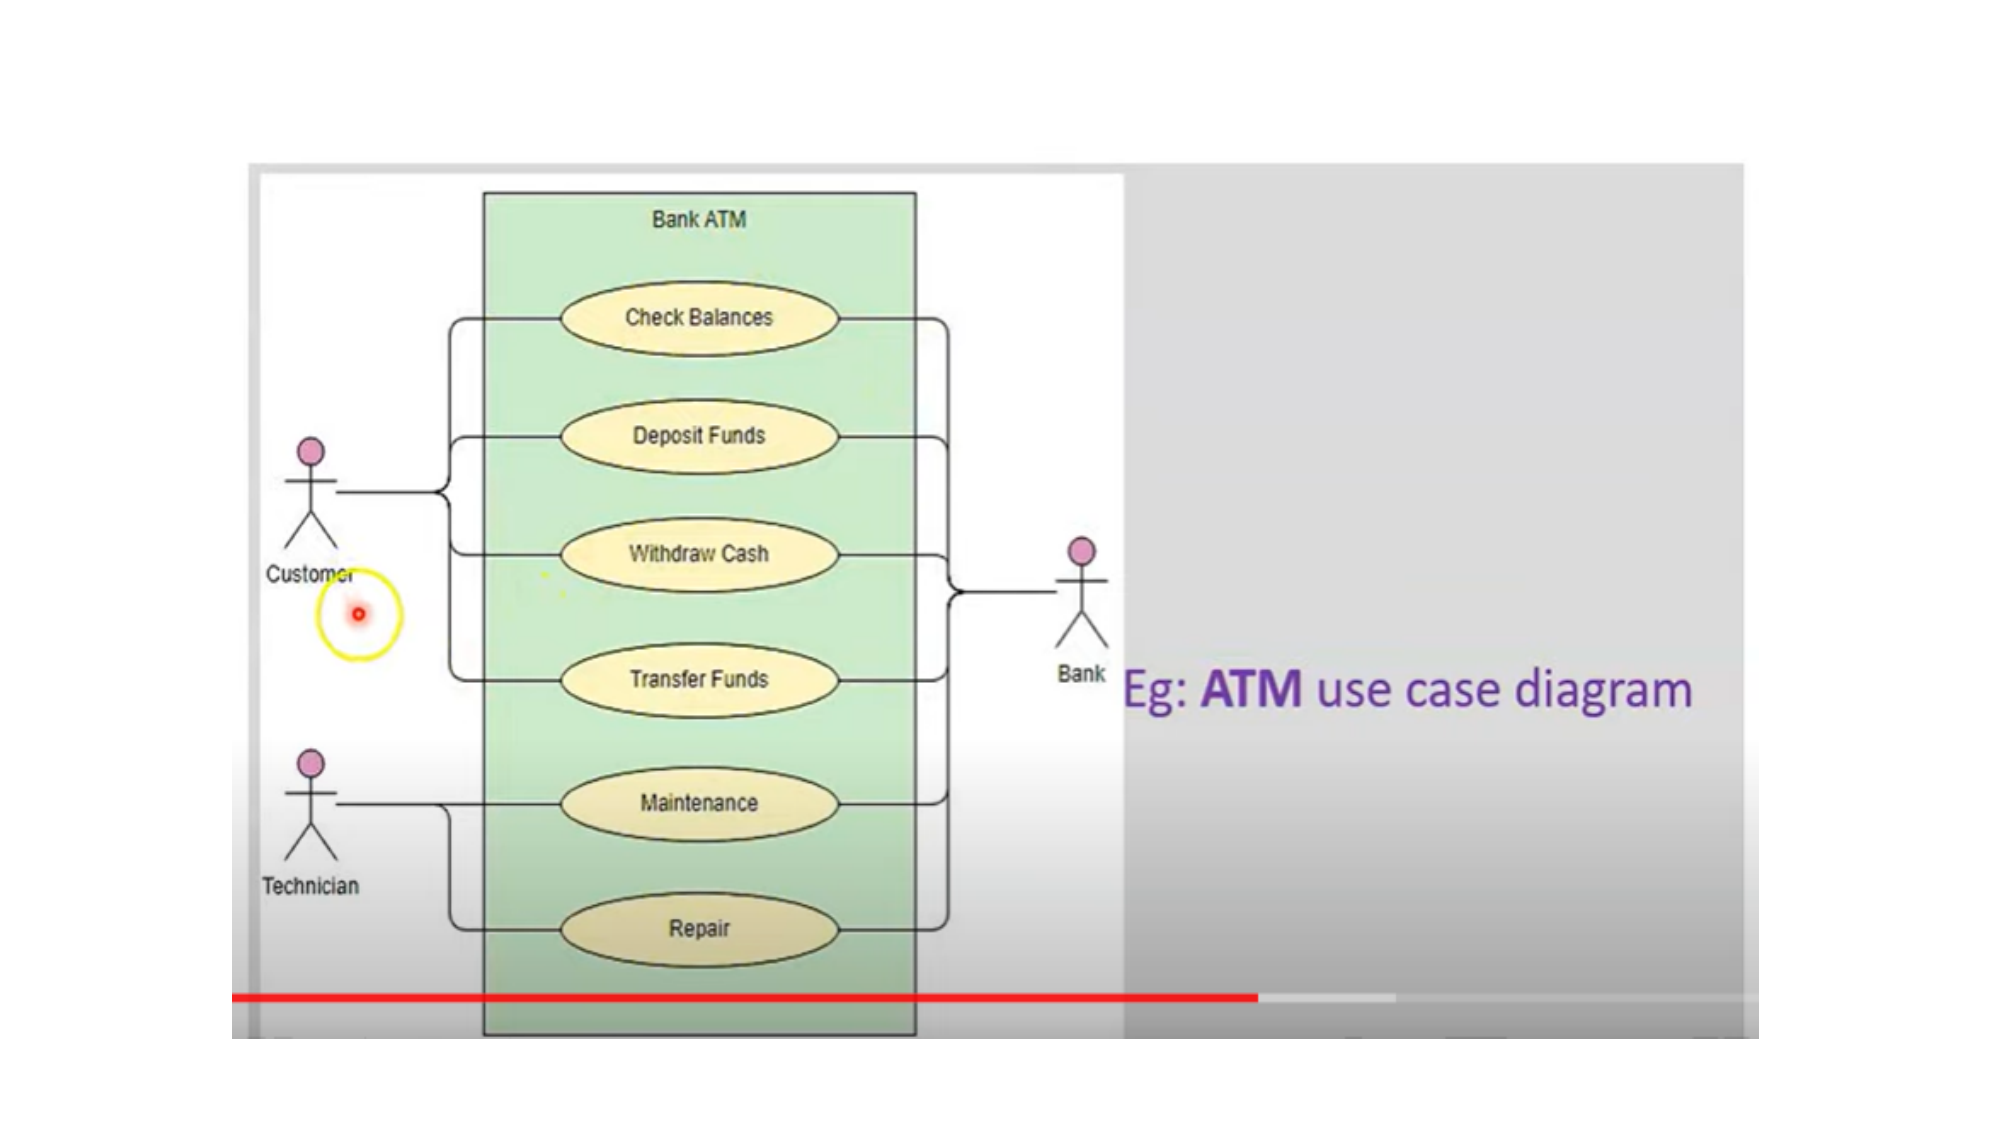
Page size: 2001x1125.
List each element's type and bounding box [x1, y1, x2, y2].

picture [232, 145, 1759, 1039]
